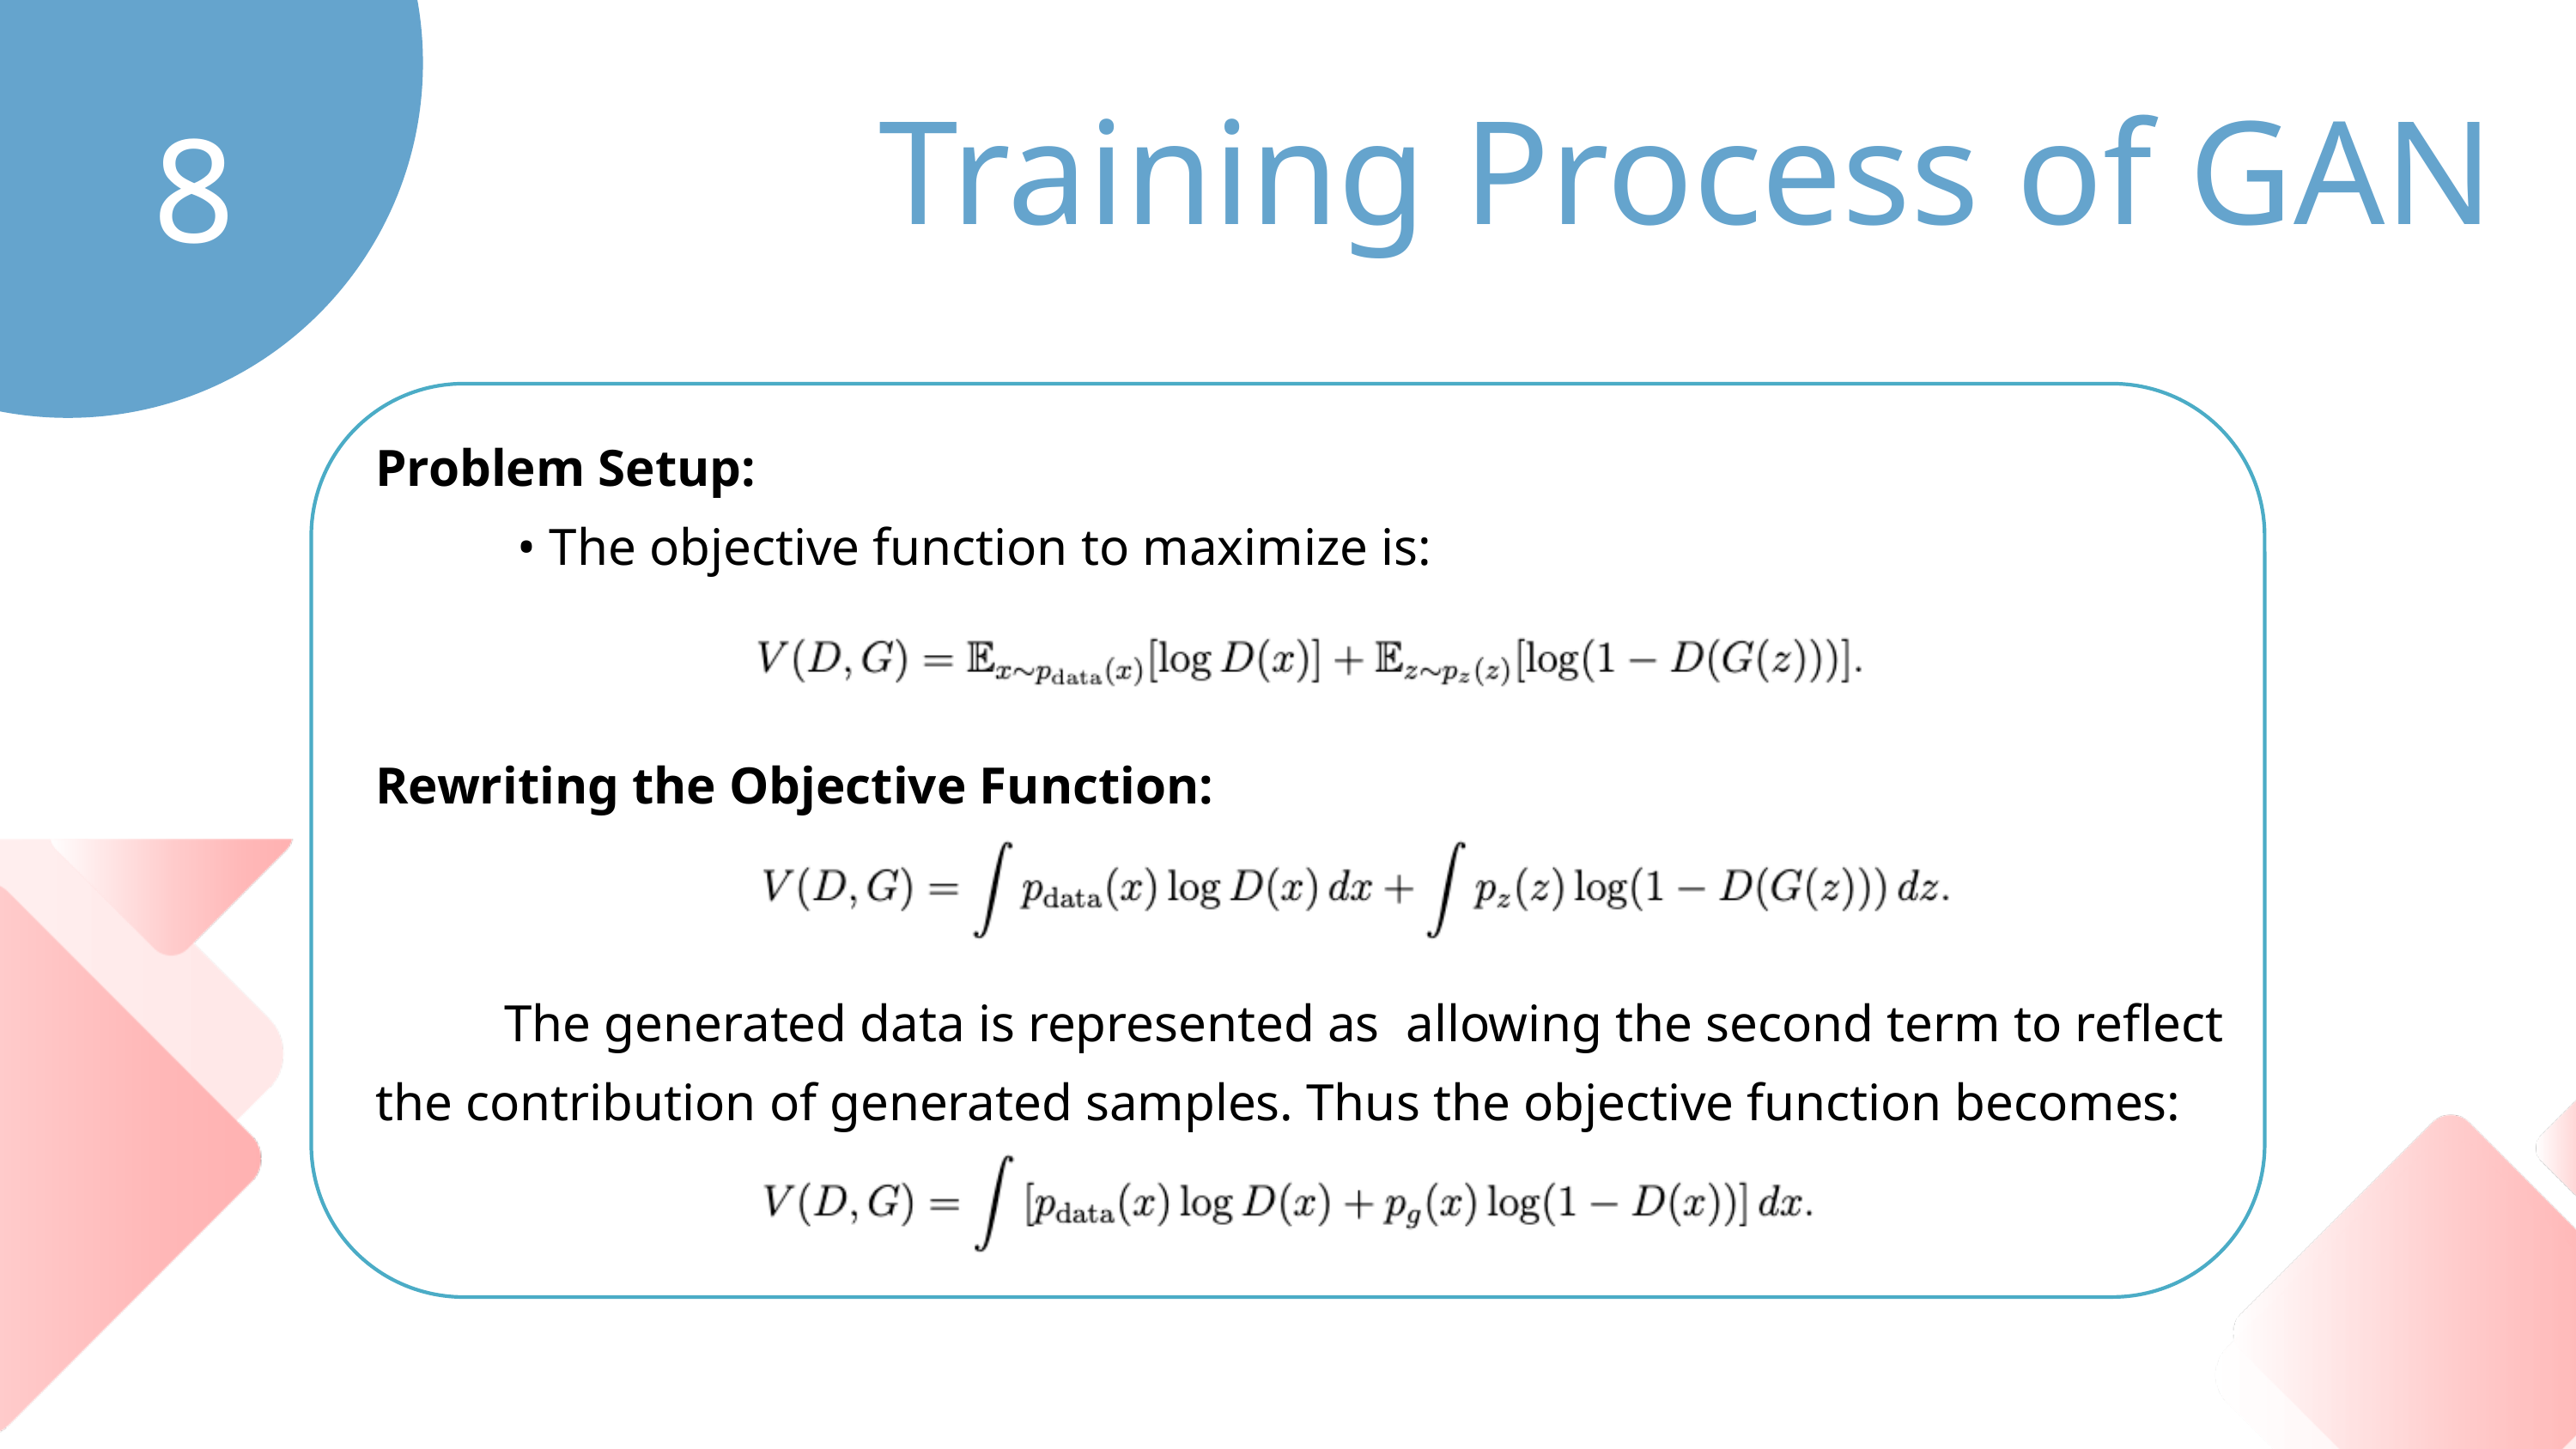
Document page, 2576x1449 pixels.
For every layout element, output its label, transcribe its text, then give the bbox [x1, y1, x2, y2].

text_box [0, 0, 423, 418]
picture [744, 616, 1880, 710]
picture [744, 1153, 1840, 1264]
picture [744, 828, 1978, 951]
text_box [309, 381, 2267, 1300]
text_box [0, 839, 304, 1449]
text_box Training Process of GAN [798, 52, 2576, 253]
text_box [2200, 1088, 2576, 1449]
